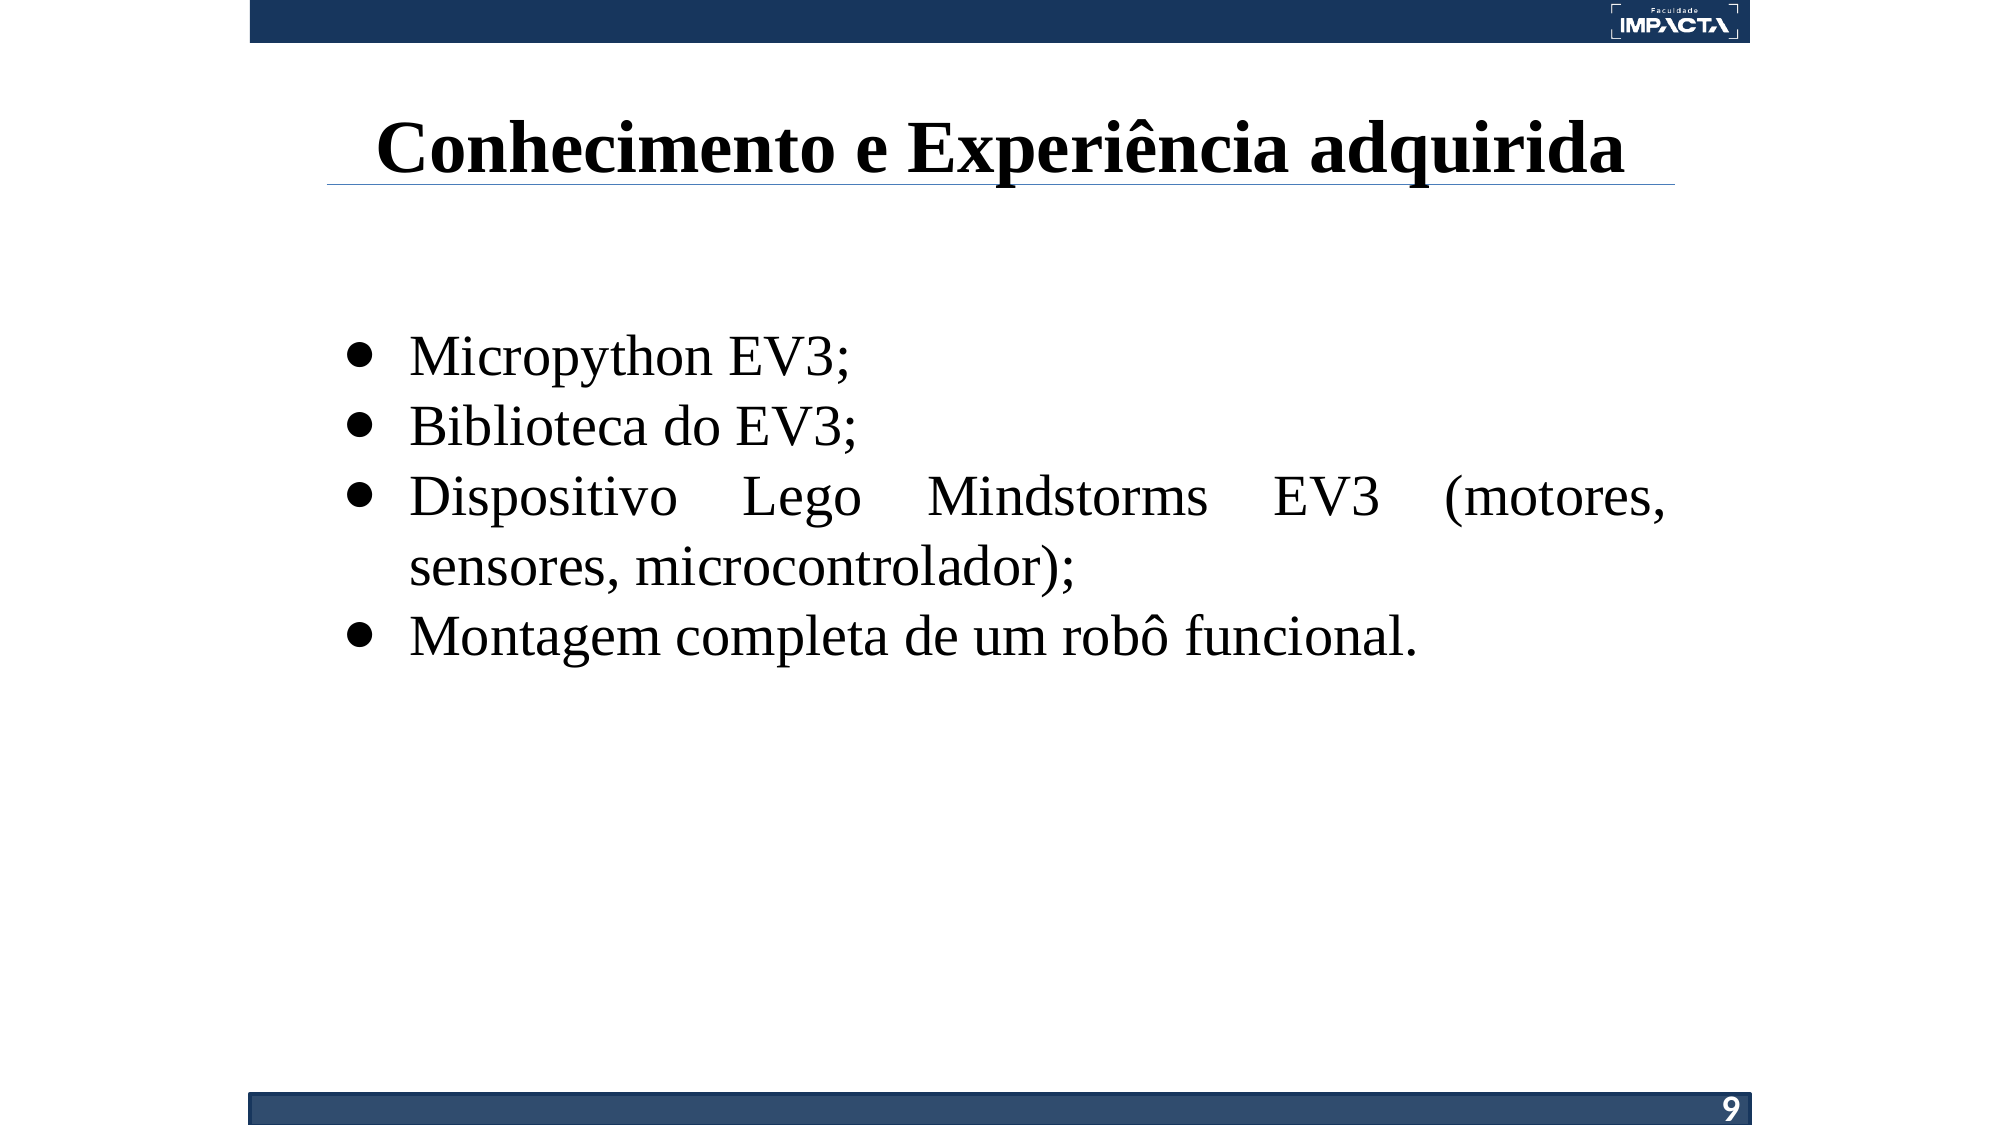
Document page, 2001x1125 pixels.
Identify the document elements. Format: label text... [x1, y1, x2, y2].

text_box Micropython EV3; Biblioteca do EV3; Dispositivo Lego Mindstorms EV3 (motores, sensores, microcontrolador); Montagem completa de um robô funcional. [326, 309, 1675, 675]
picture [1604, 0, 1745, 43]
title Conhecimento e Experiência adquirida [326, 89, 1675, 197]
slide_number ‹#› [1692, 1076, 1748, 1125]
